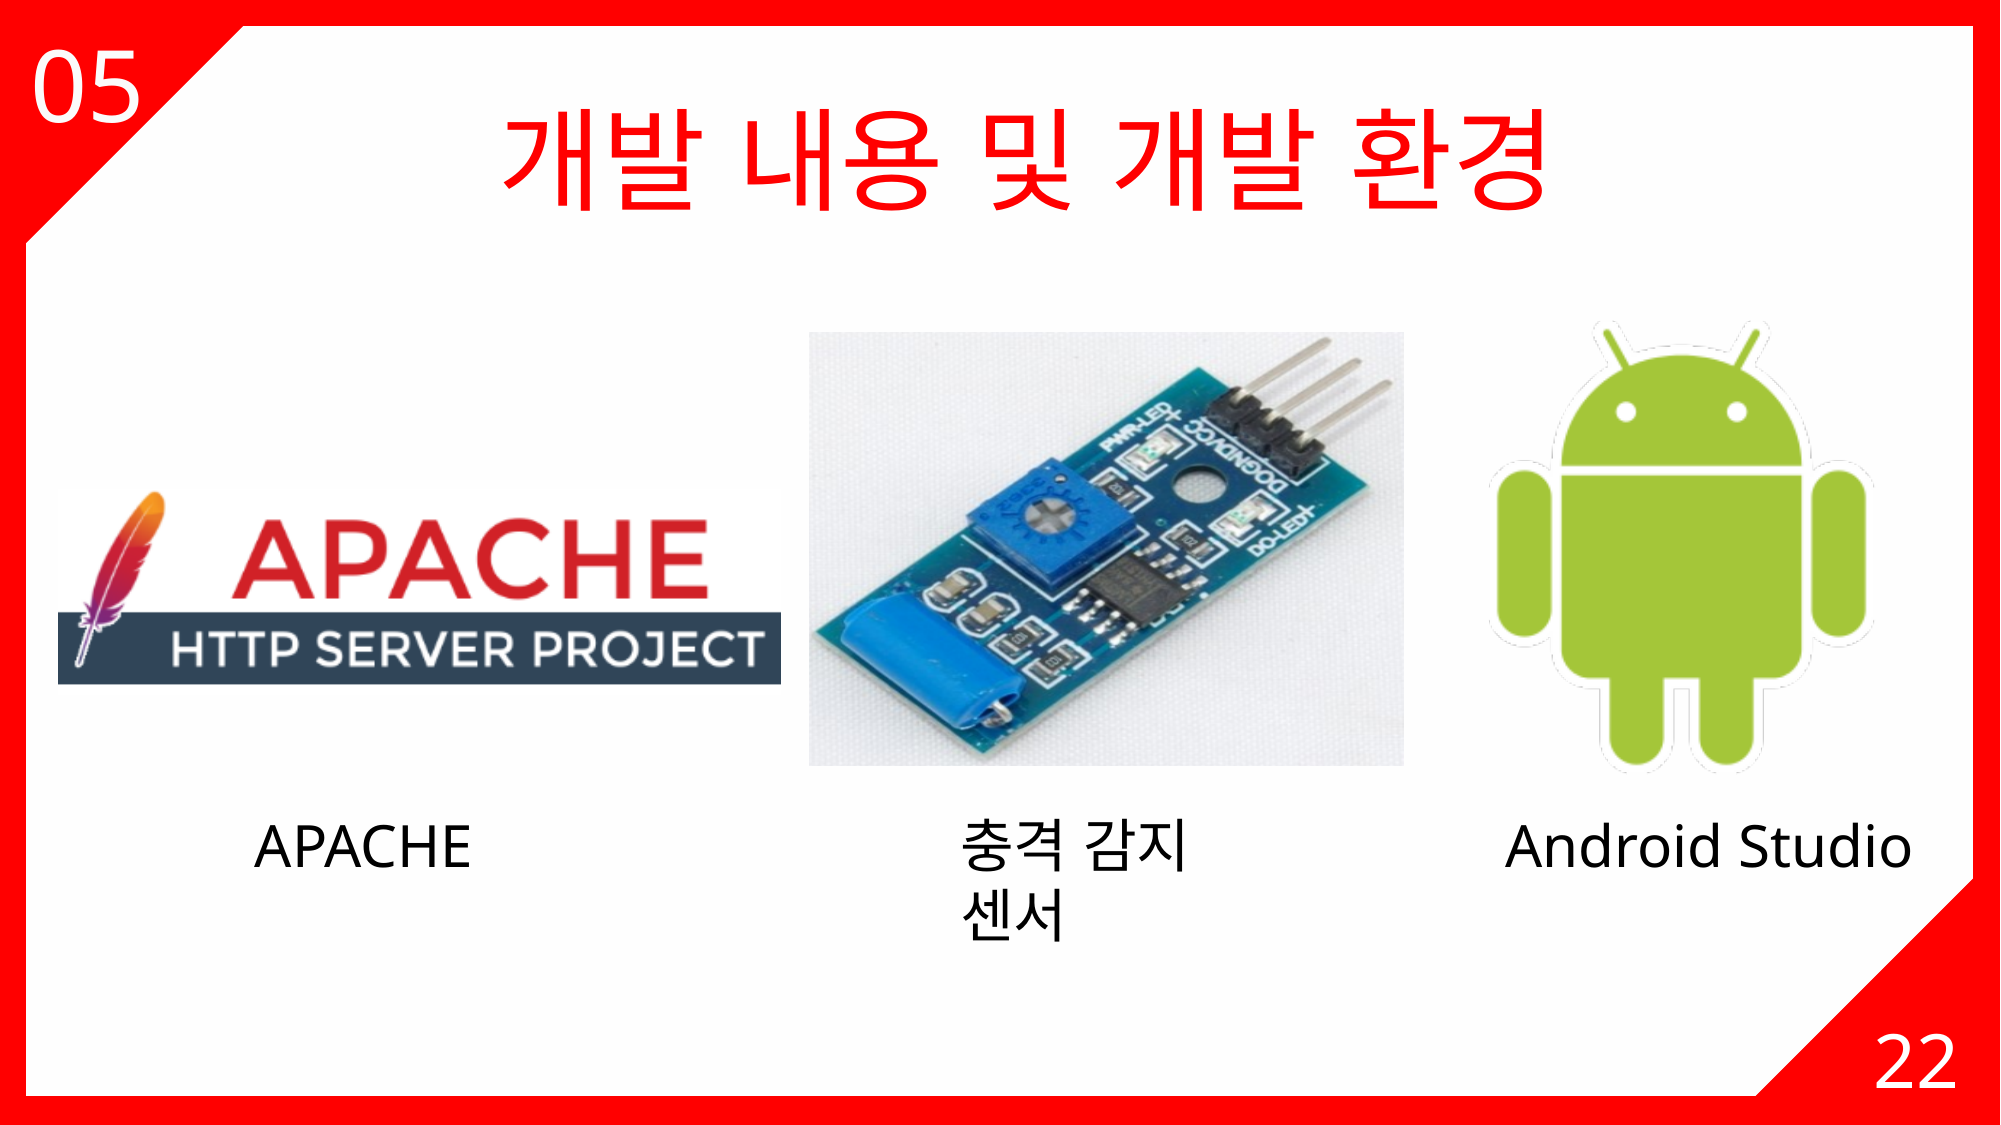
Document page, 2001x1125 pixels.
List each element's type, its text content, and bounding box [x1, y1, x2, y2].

text_box Android Studio [1490, 802, 1930, 887]
text_box 충격 감지 센서 [945, 802, 1305, 957]
text_box [10, 10, 1988, 1112]
text_box 개발 내용 및 개발 환경 [484, 82, 1572, 233]
slide_number 22 [1524, 1035, 1975, 1096]
text_box [0, 0, 271, 271]
text_box [1725, 850, 2000, 1125]
picture [1488, 320, 1876, 775]
text_box APACHE [239, 802, 600, 887]
text_box 05 [15, 14, 160, 150]
picture [58, 489, 781, 695]
picture [809, 332, 1404, 766]
